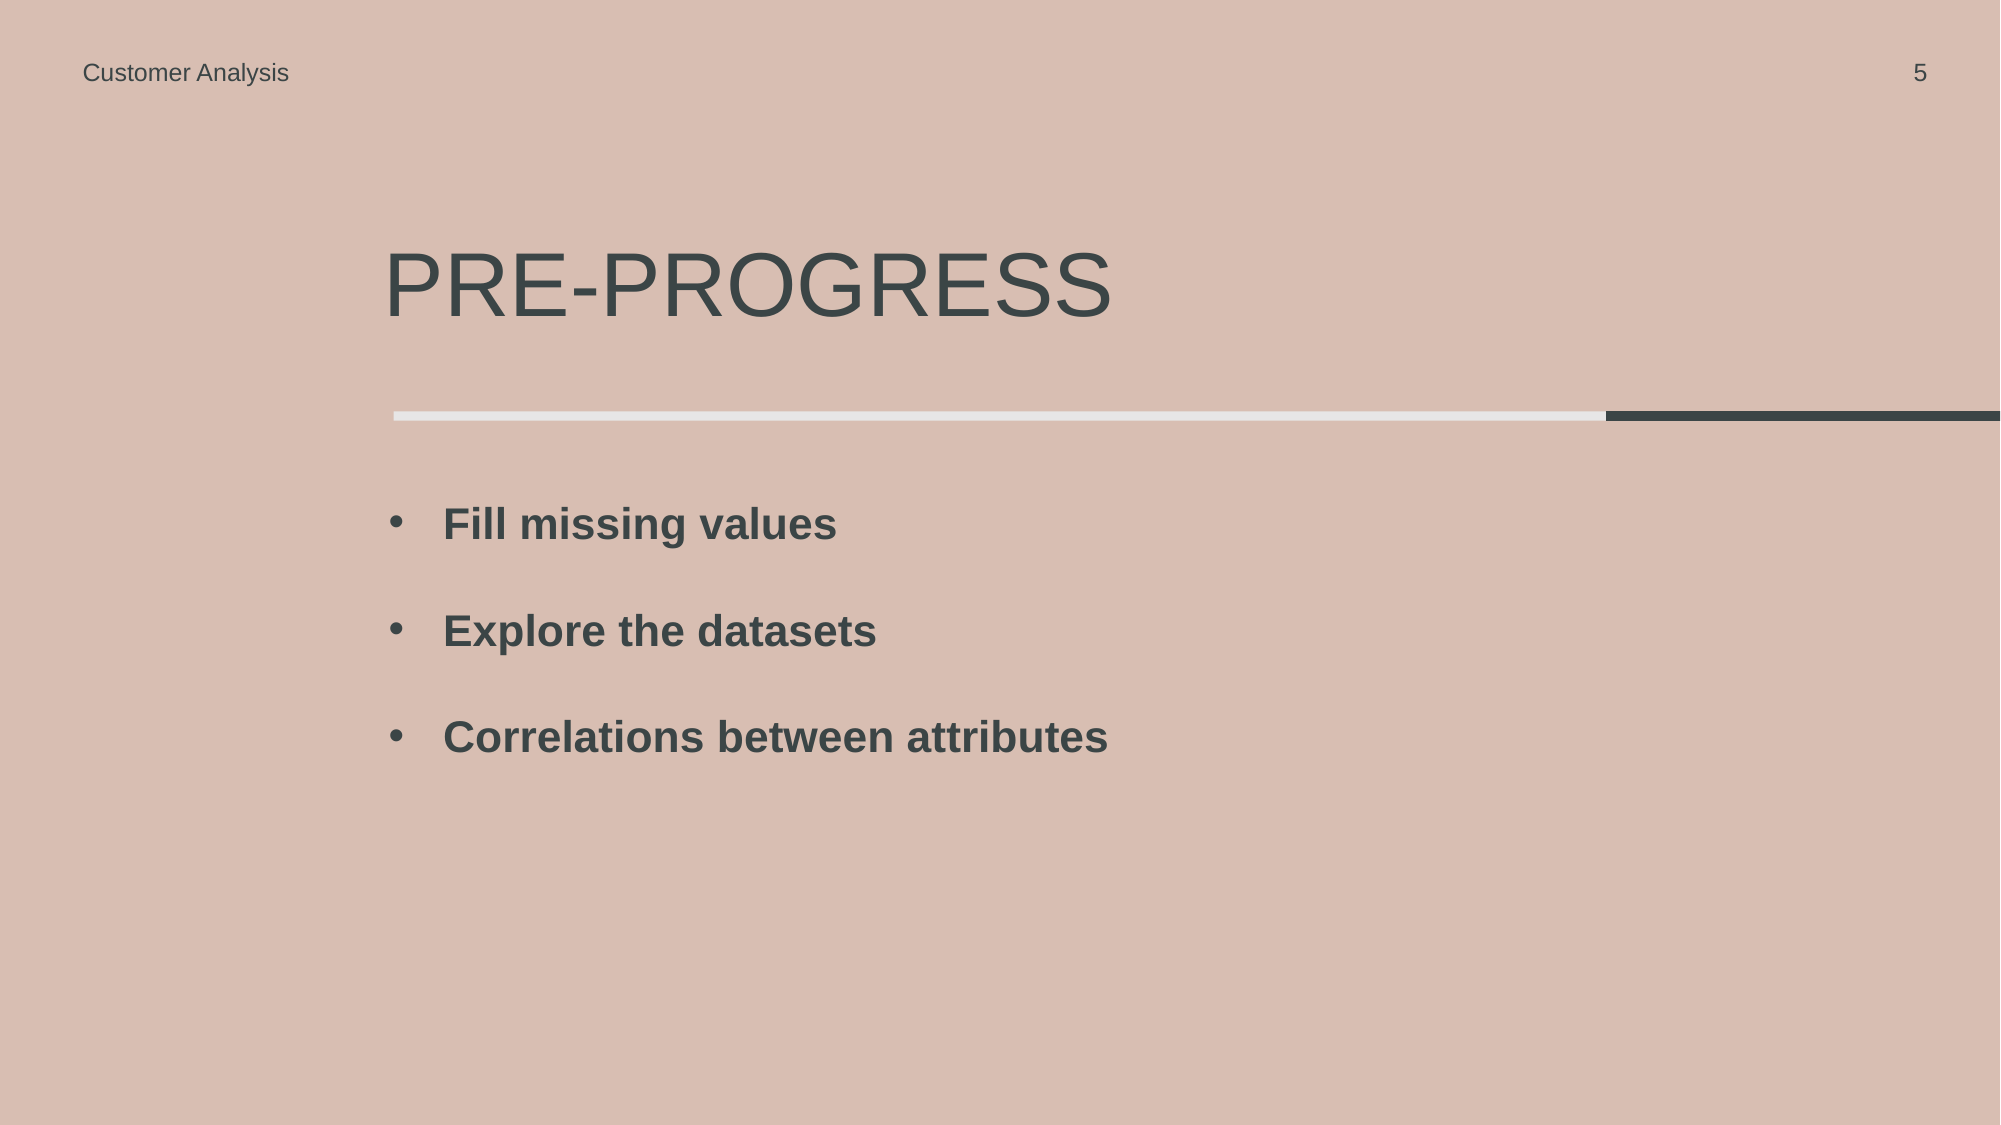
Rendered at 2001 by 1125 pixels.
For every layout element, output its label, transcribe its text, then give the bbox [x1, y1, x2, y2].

title Pre-progress [375, 239, 1607, 356]
list Fill missing values Explore the datasets Correlations between attributes [380, 486, 1174, 770]
text_box Customer Analysis [74, 49, 360, 95]
slide_number 5 [1903, 49, 1936, 95]
